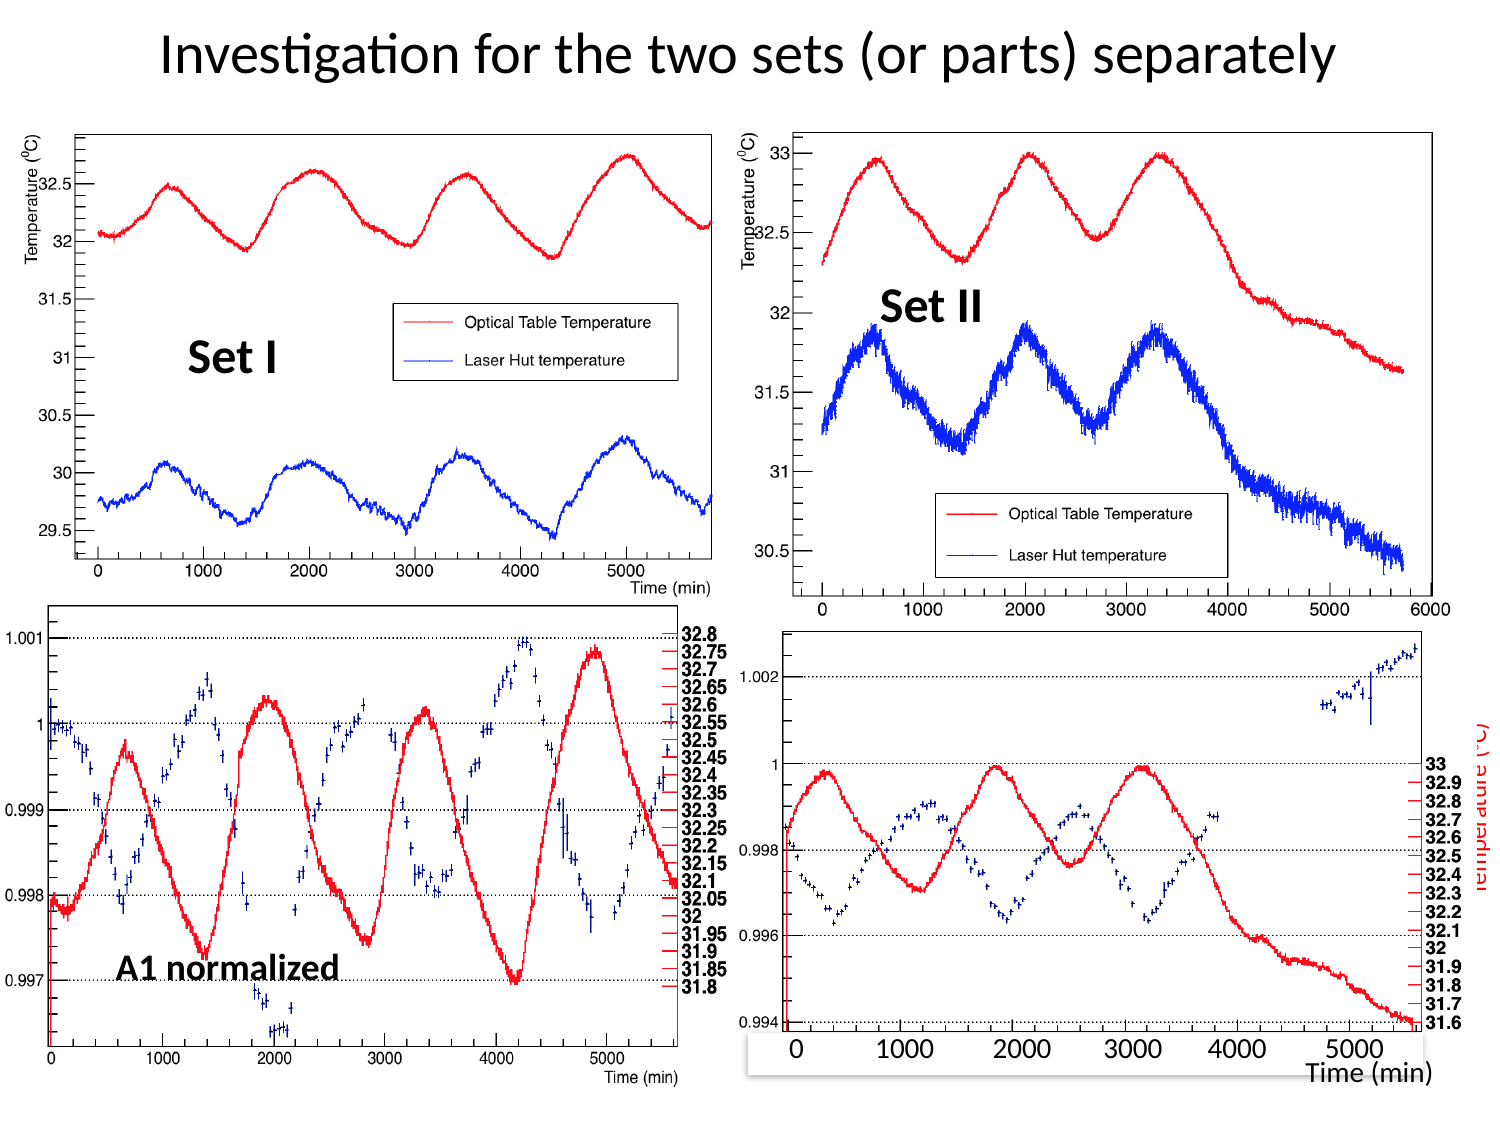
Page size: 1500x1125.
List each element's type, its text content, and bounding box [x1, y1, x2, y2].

picture [0, 126, 1477, 1097]
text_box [732, 617, 1477, 1098]
title Investigation for the two sets (or parts) separately [73, 0, 1424, 125]
text_box Temperature (oC) [1480, 708, 1499, 911]
